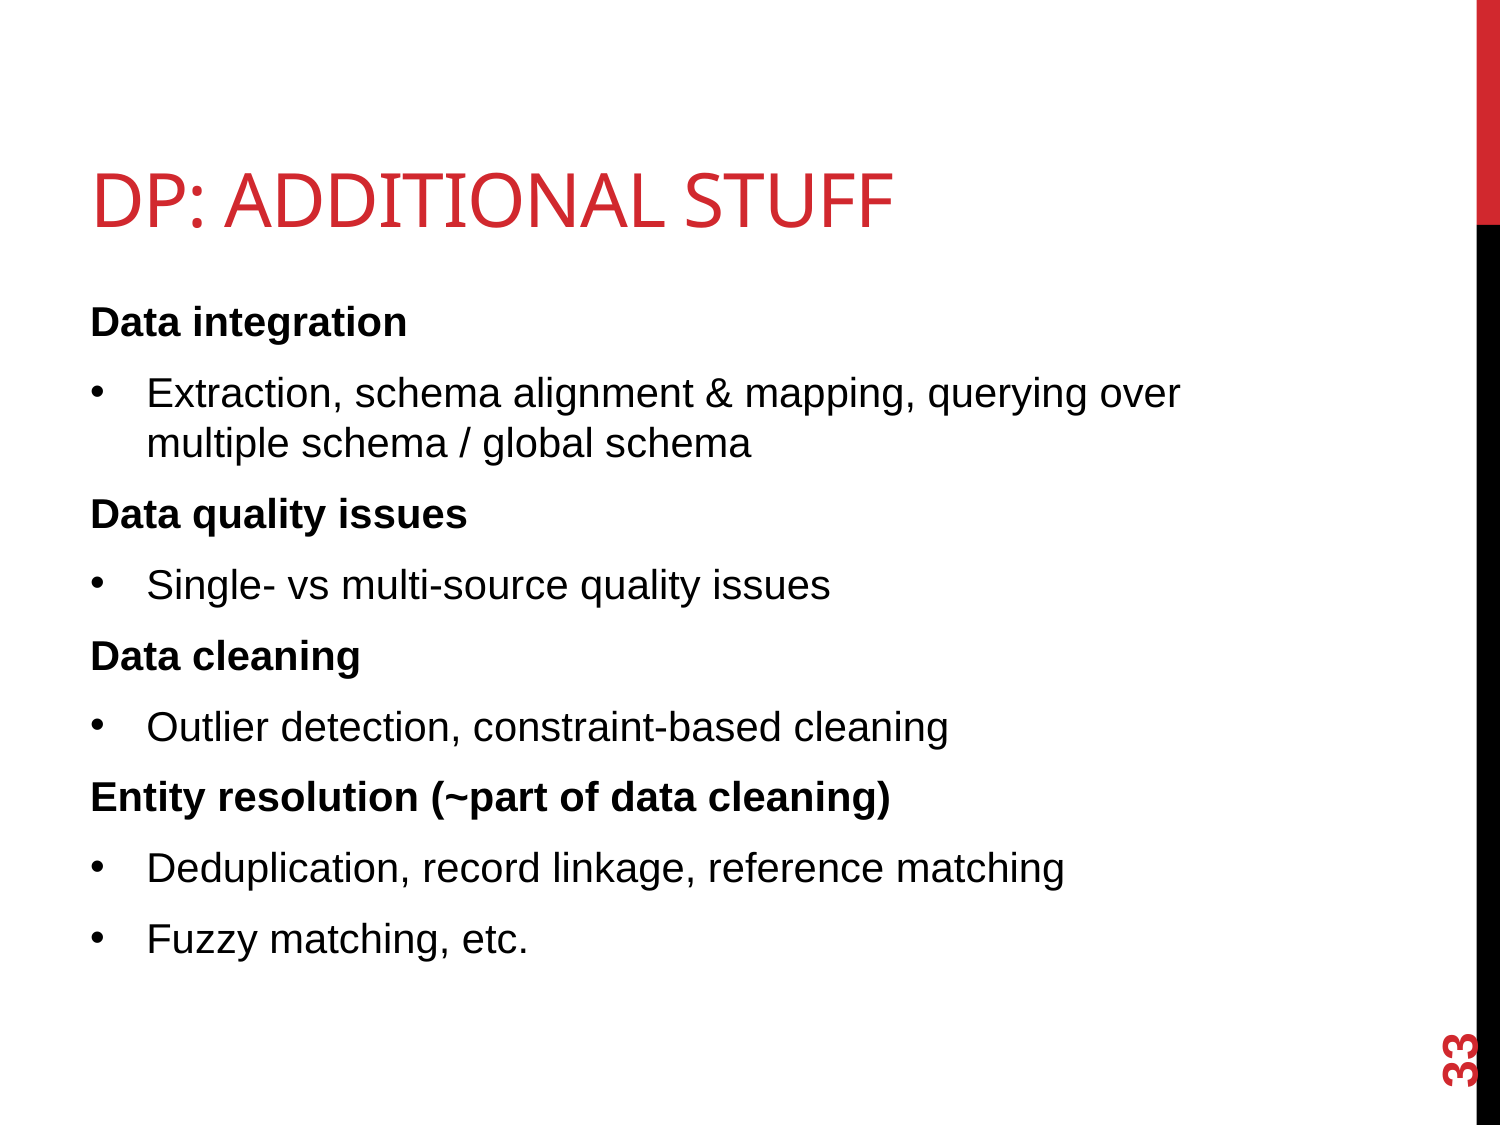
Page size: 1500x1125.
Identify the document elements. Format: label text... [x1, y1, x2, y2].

slide_number 33 [1427, 887, 1488, 1104]
title DP: Additional stuff [75, 25, 1325, 250]
list Data integration Extraction, schema alignment & mapping, querying over multiple schema / global schema Data quality issues Single- vs multi-source quality issues Data cleaning Outlier detection, constraint-based cleaning Entity resolution (~part of data cleaning) Deduplication, record linkage, reference matching Fuzzy matching, etc. [75, 287, 1325, 1005]
